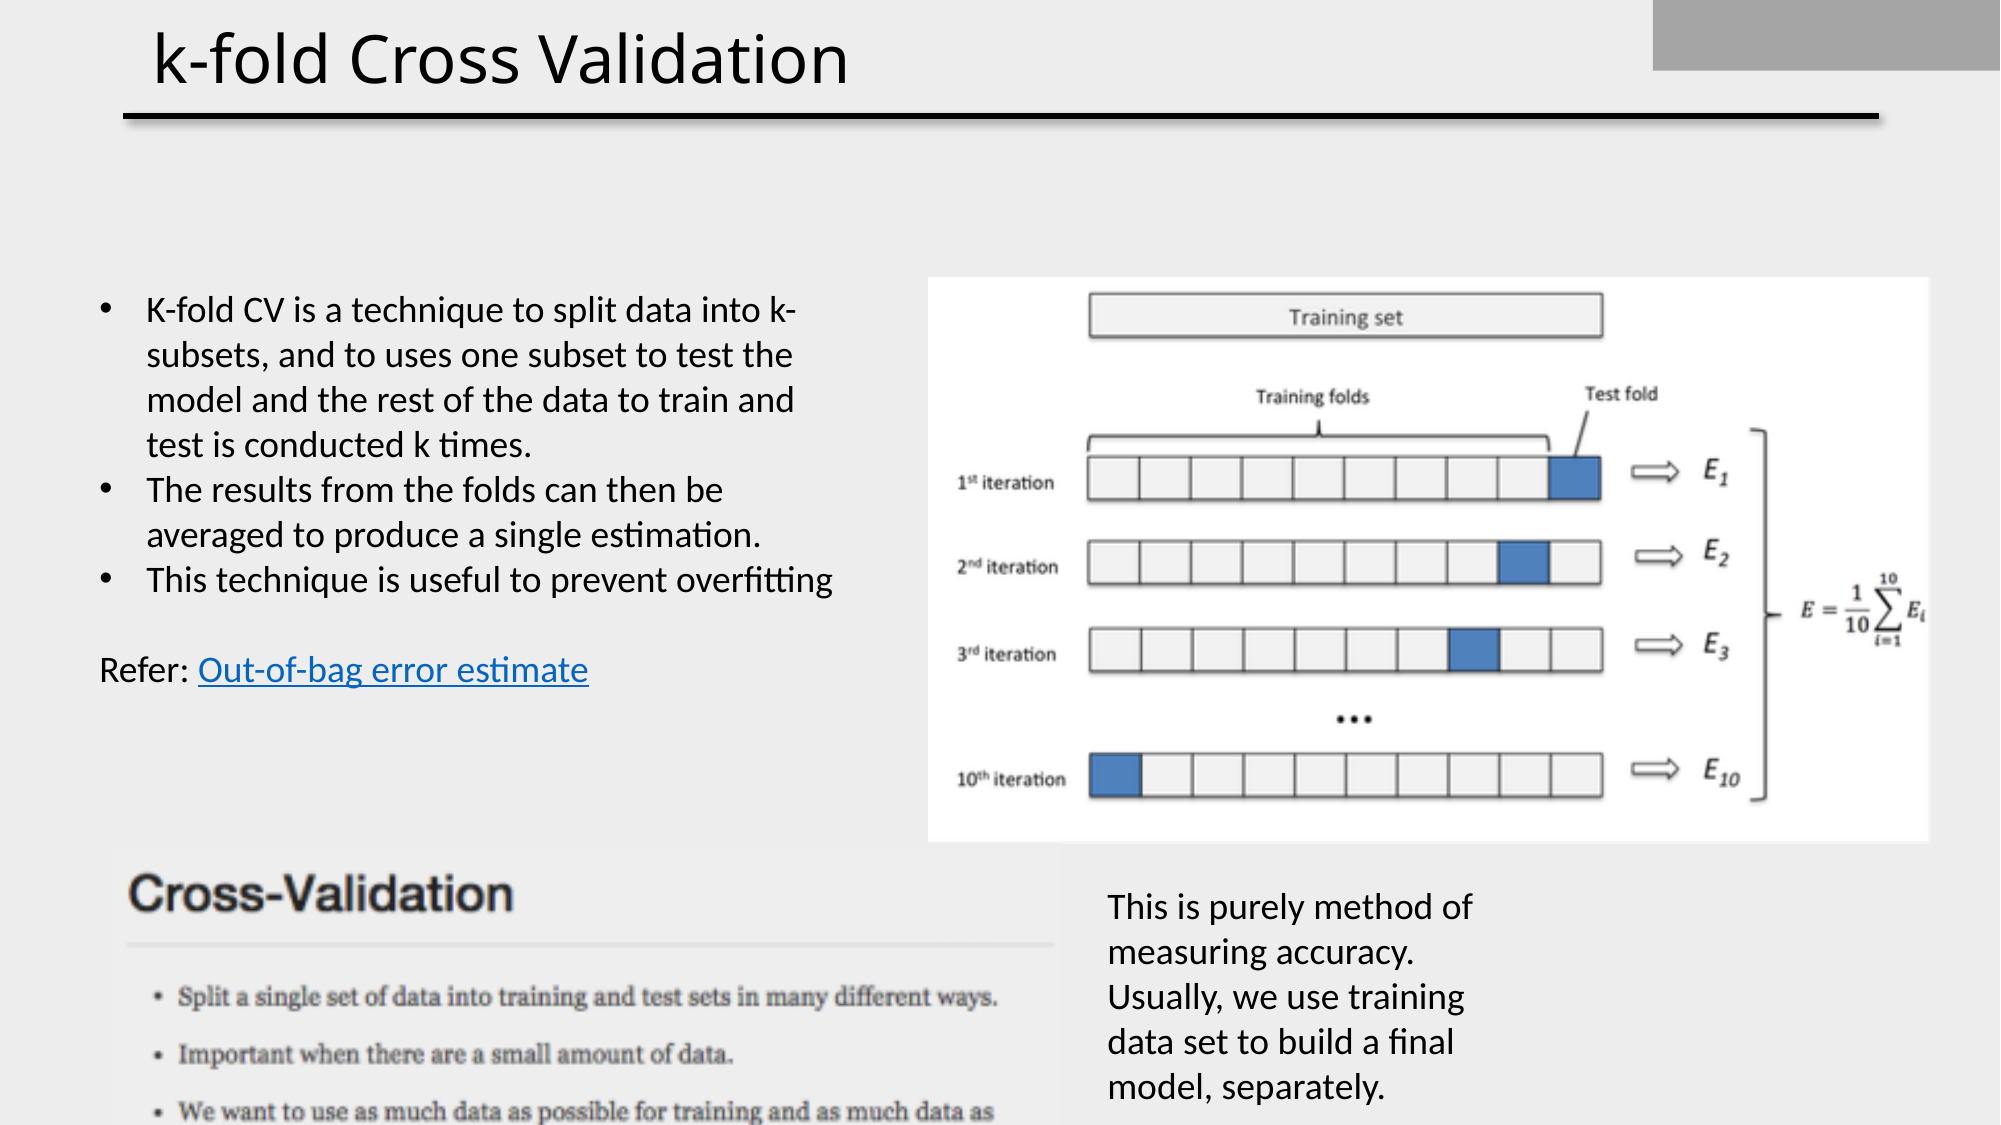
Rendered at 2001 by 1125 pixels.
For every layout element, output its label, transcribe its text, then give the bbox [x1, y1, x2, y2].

text_box K-fold CV is a technique to split data into k-subsets, and to uses one subset to test the model and the rest of the data to train and test is conducted k times. The results from the folds can then be averaged to produce a single estimation. This technique is useful to prevent overfitting Refer: Out-of-bag error estimate [84, 277, 876, 697]
text_box This is purely method of measuring accuracy. Usually, we use training data set to build a final model, separately. [1092, 874, 1517, 1115]
title k-fold Cross Validation [137, 11, 1863, 114]
picture [110, 277, 1931, 1125]
